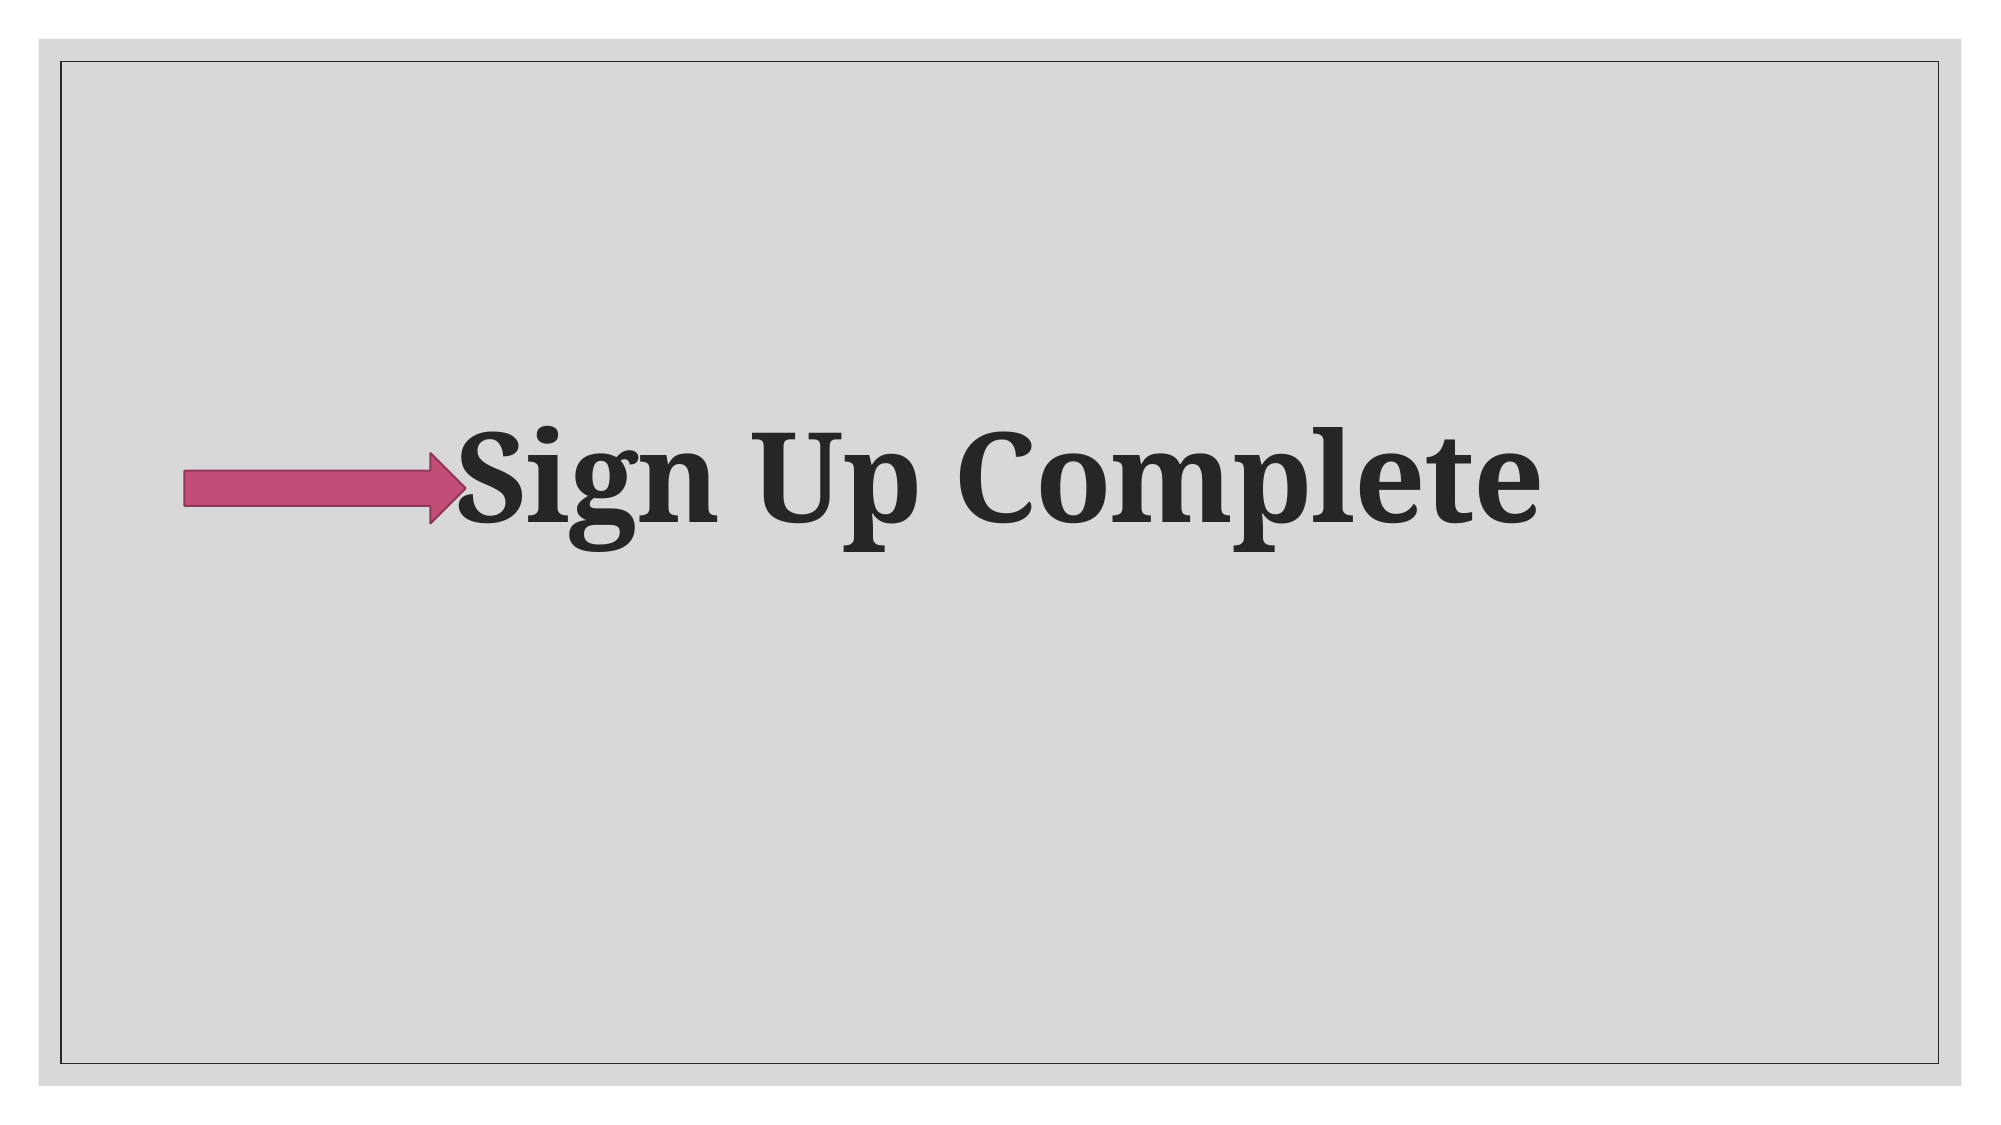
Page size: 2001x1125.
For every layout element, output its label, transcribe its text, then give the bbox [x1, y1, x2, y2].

text_box [183, 452, 467, 525]
title Sign Up Complete [174, 105, 1825, 858]
